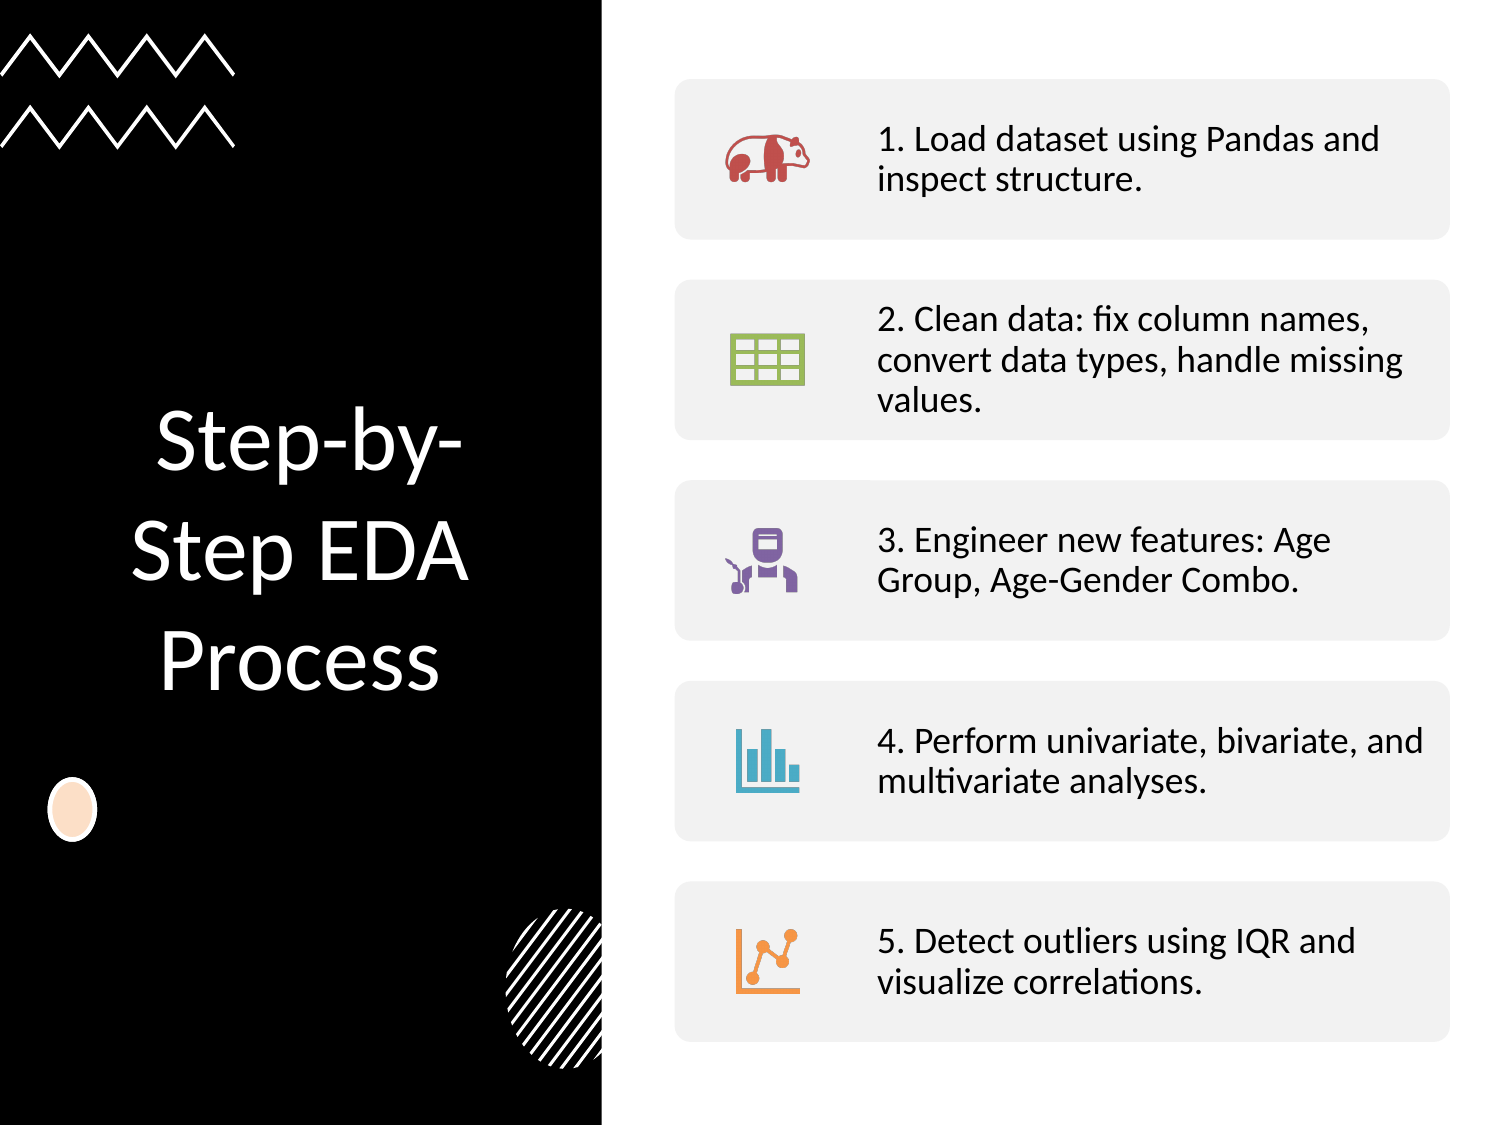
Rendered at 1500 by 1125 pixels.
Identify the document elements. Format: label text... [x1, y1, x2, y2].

text_box [0, 0, 604, 1125]
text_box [0, 33, 236, 150]
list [674, 78, 1451, 1043]
text_box [604, 0, 1500, 1125]
title Step-by-Step EDA Process [103, 196, 497, 892]
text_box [505, 908, 626, 1069]
text_box [47, 777, 97, 842]
